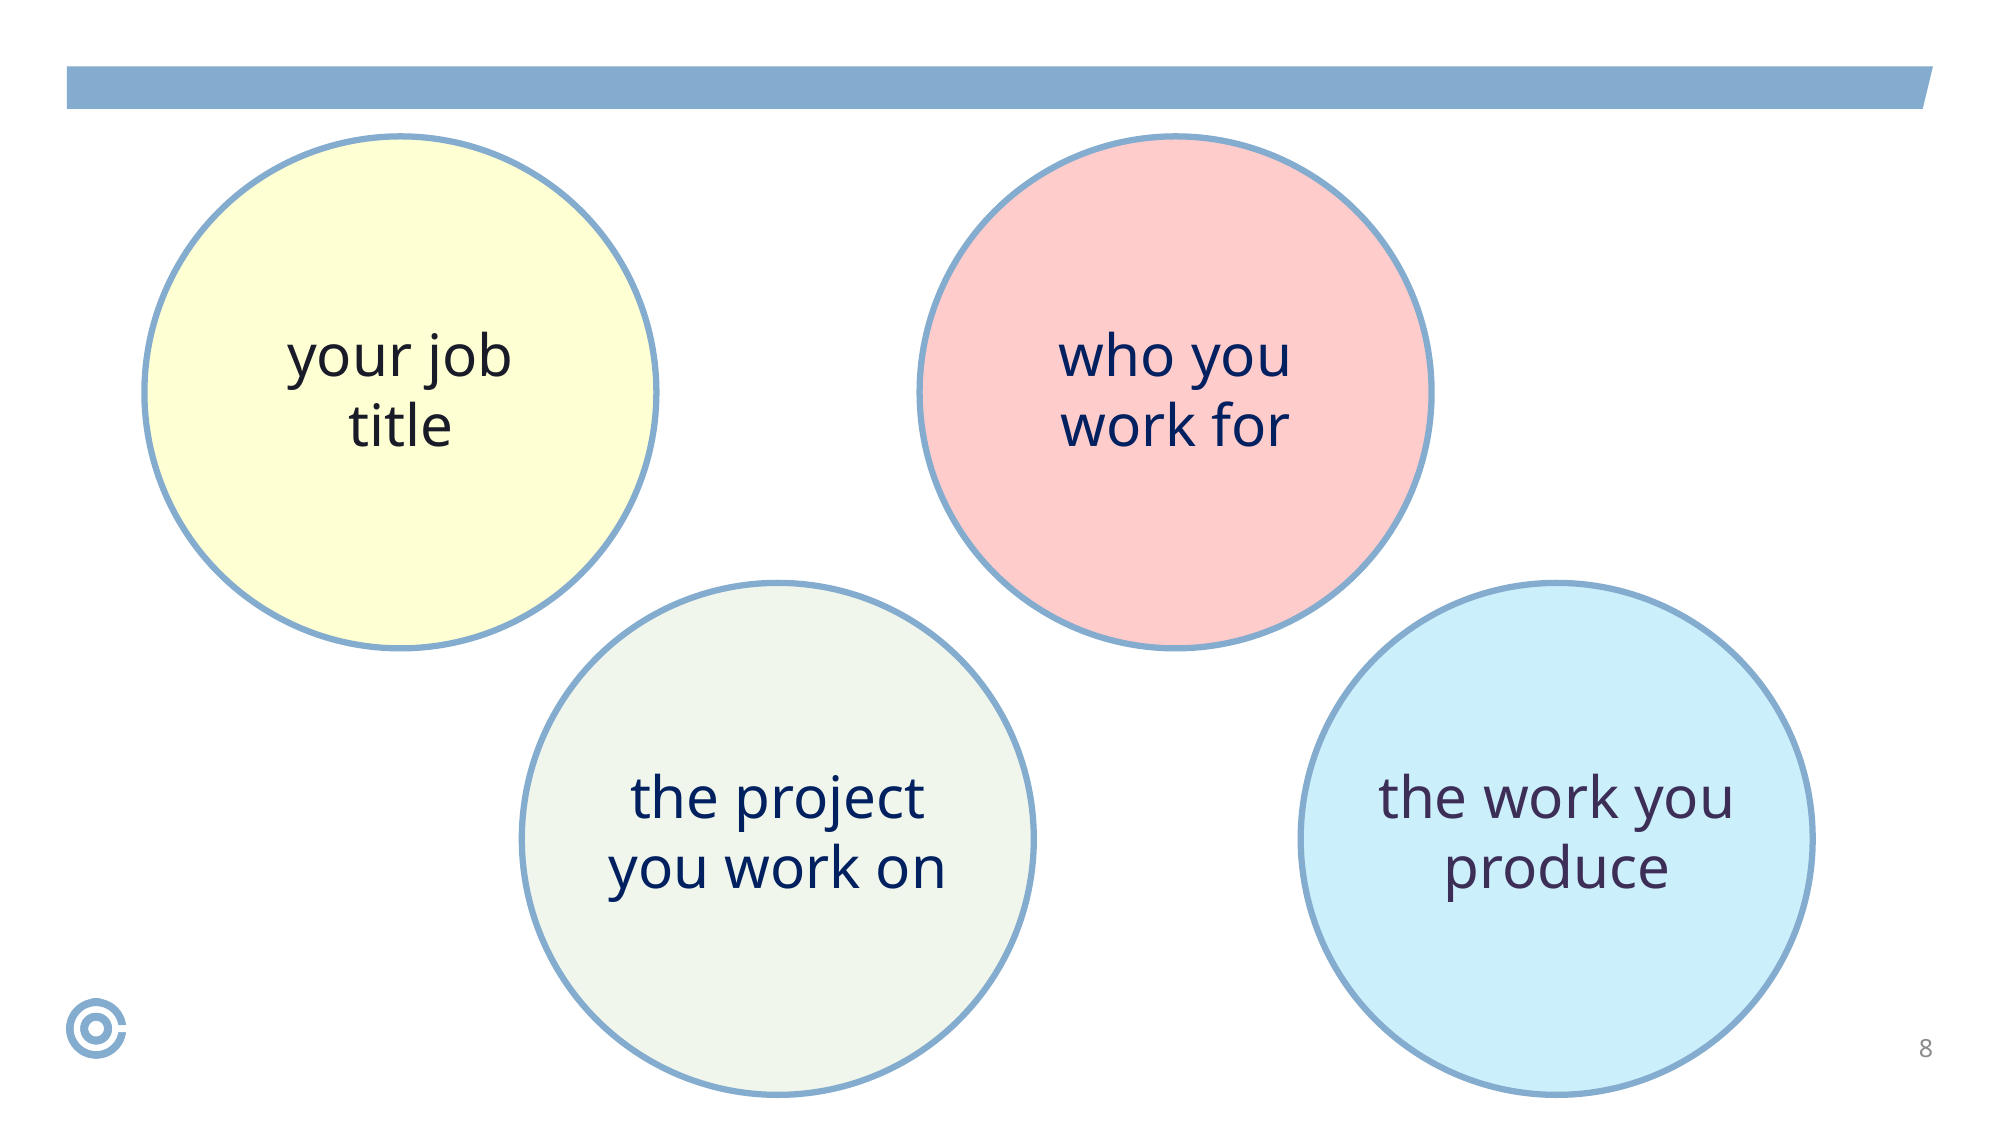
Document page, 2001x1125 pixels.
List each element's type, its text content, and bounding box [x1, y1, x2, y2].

slide_number 8 [1649, 1019, 1933, 1080]
text_box [520, 581, 1035, 1096]
list your job title [271, 318, 530, 448]
text_box [918, 135, 1433, 650]
text_box [143, 135, 658, 650]
text_box the work you produce [1365, 760, 1748, 891]
picture [66, 998, 126, 1059]
text_box [1299, 581, 1814, 1096]
text_box who you work for [1050, 318, 1301, 467]
text_box the project you work on [588, 760, 968, 989]
